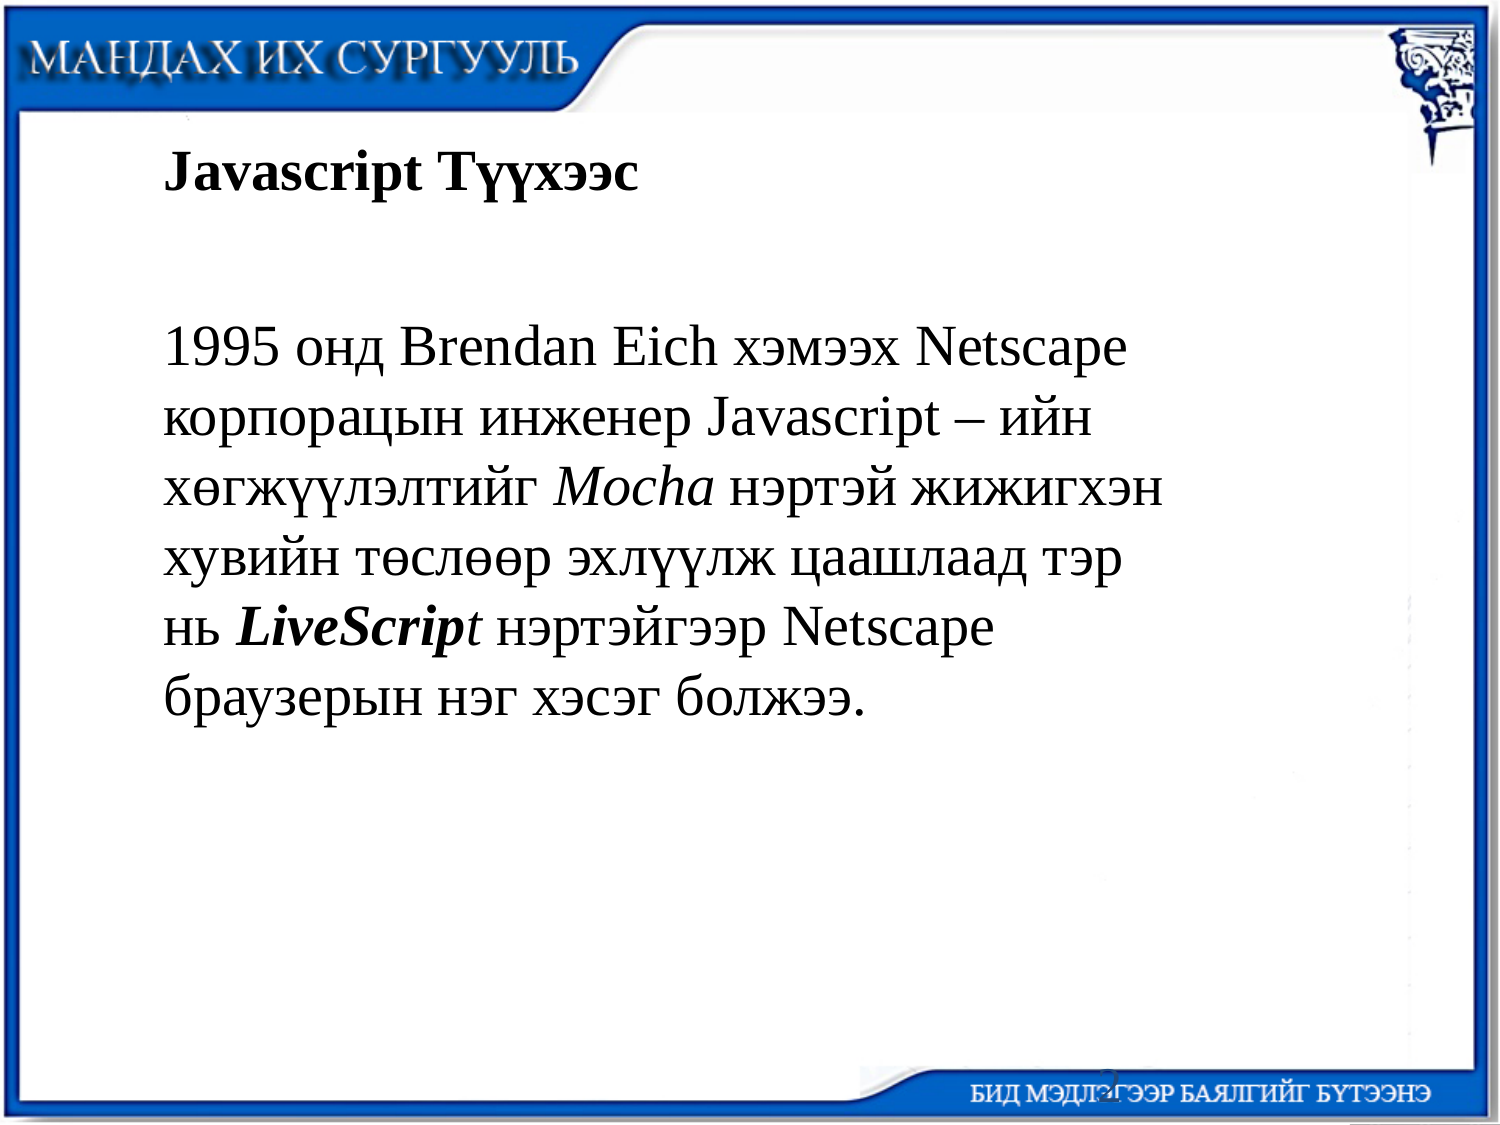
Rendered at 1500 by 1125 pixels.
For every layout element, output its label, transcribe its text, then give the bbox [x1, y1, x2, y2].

text_box [83, 324, 1384, 1001]
slide_number 2 [1025, 1075, 1122, 1113]
text_box 1995 онд Brendan Eich хэмээх Netscape корпорацын инженер Javascript – ийн хөгжүүлэлтийг Mocha нэртэй жижигхэн хувийн төслөөр эхлүүлж цаашлаад тэр нь LiveScript нэртэйгээр Netscape браузерын нэг хэсэг болжээ. [149, 299, 1274, 735]
text_box Javascript Түүхээс [149, 125, 1383, 210]
picture [0, 0, 1500, 1124]
